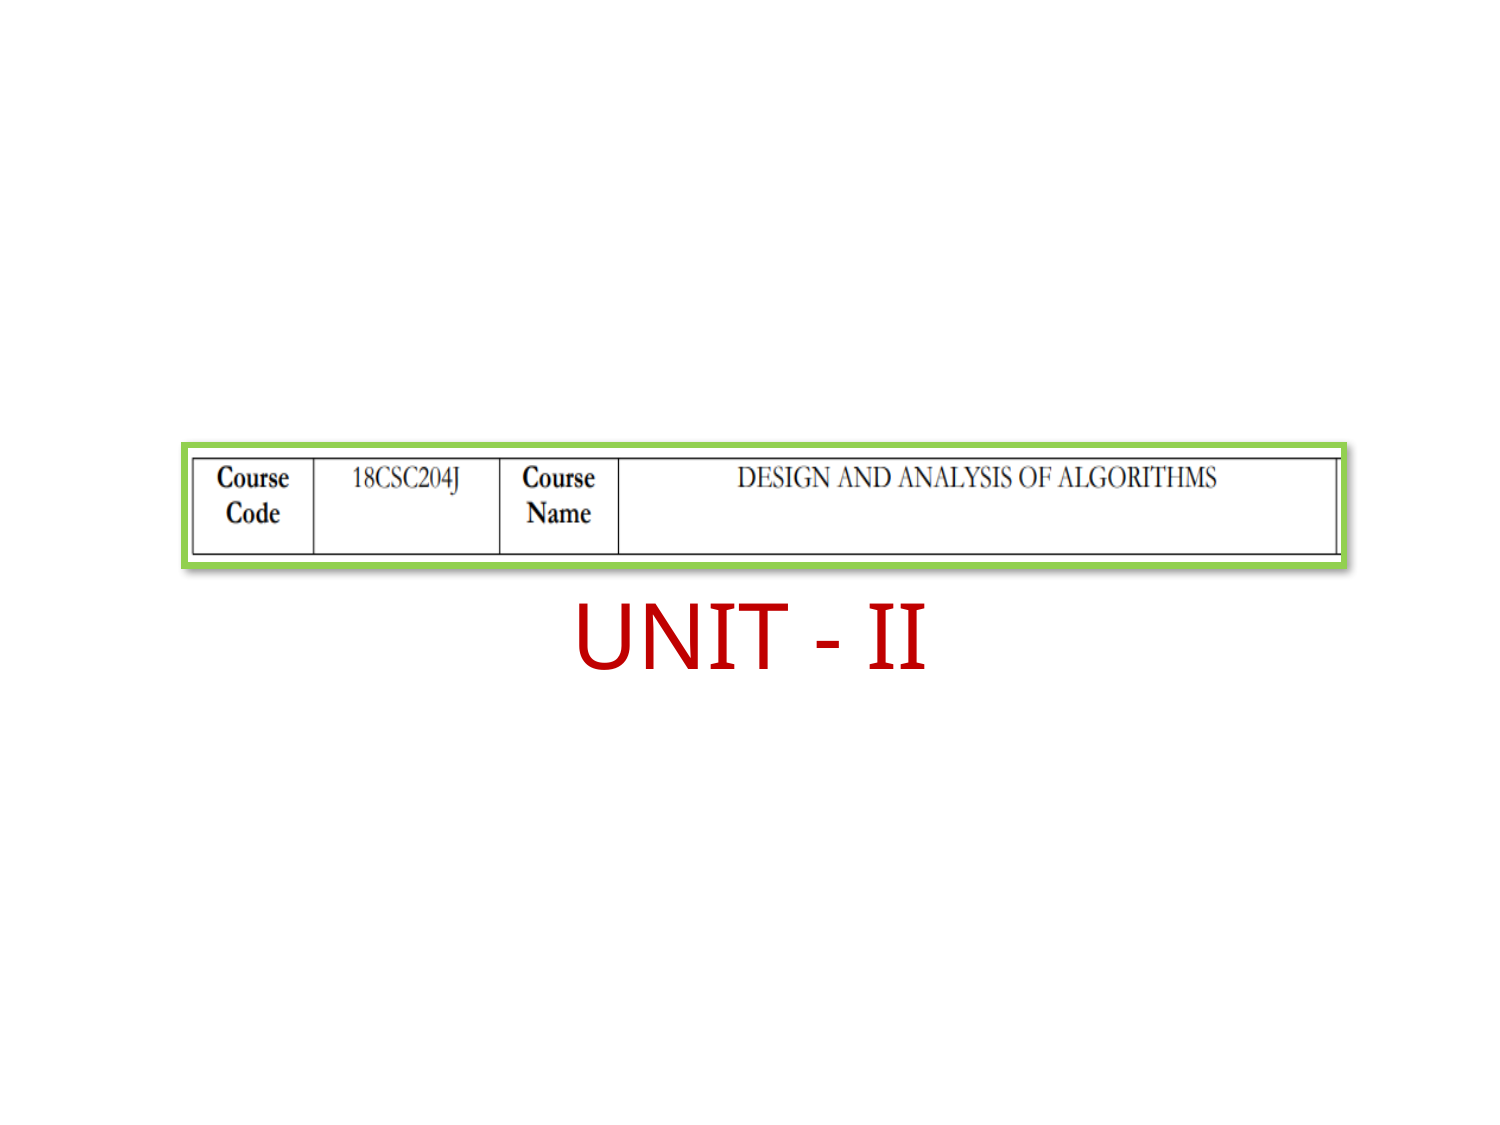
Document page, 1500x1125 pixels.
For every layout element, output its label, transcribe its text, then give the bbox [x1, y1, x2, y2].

picture [187, 447, 1341, 563]
title UNIT - II [187, 578, 1313, 781]
